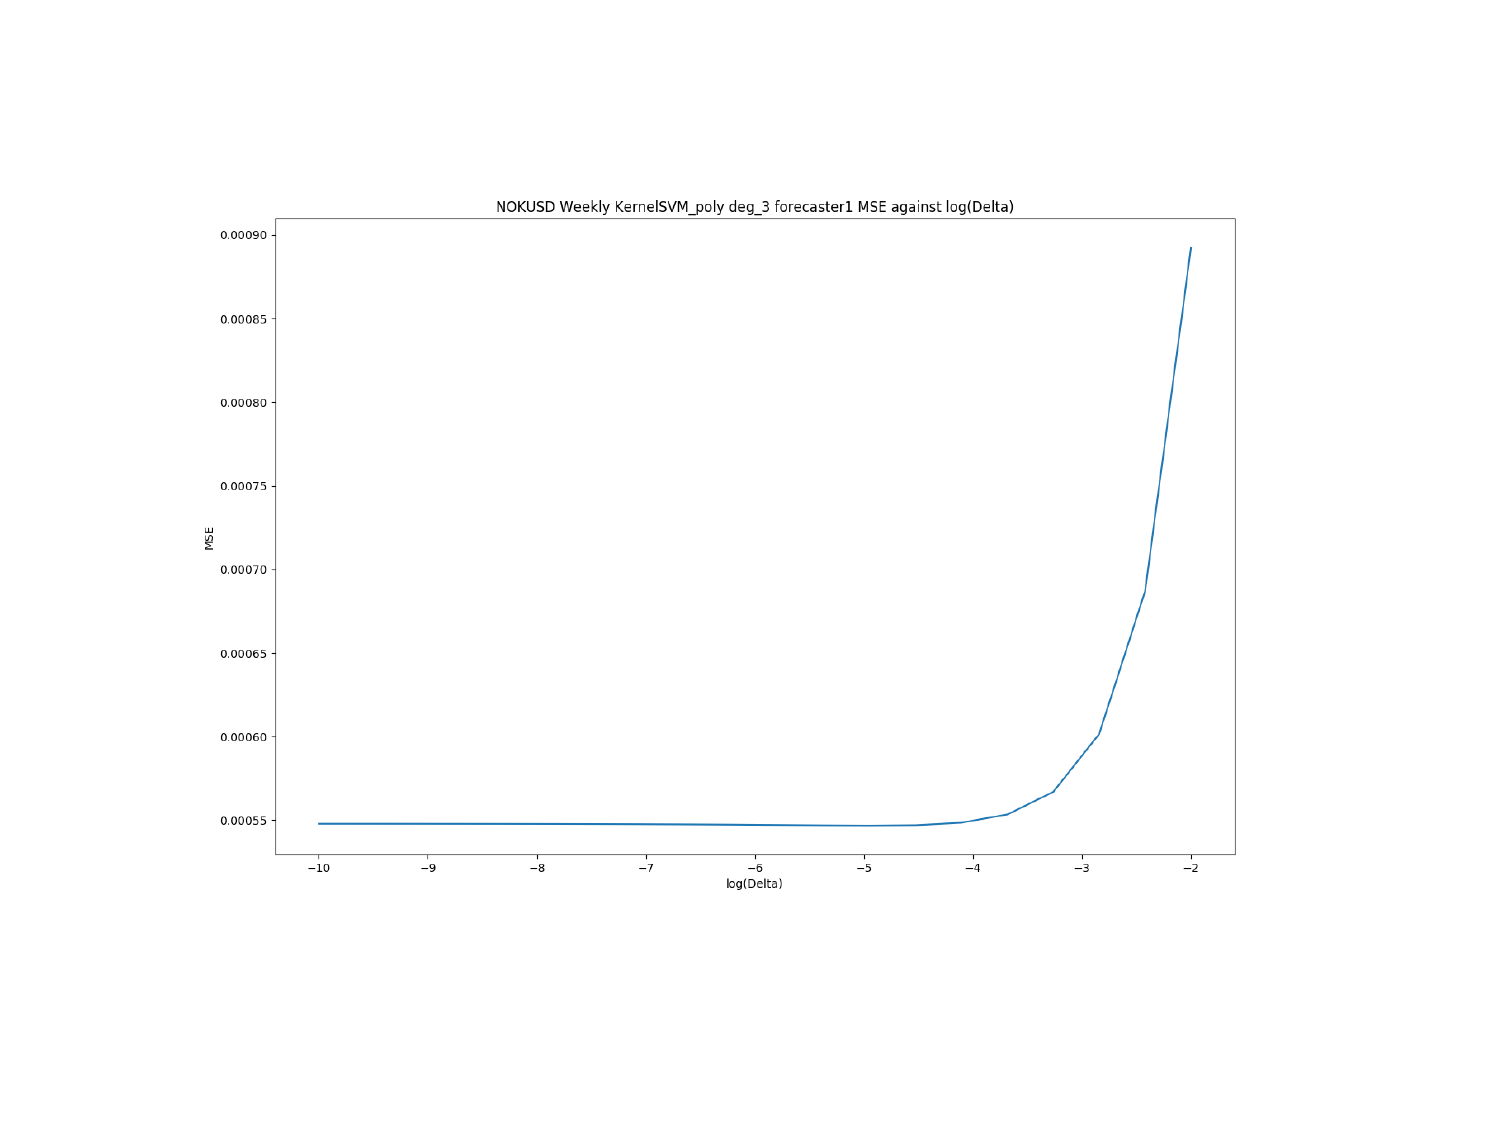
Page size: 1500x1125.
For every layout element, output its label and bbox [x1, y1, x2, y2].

picture [119, 119, 1358, 946]
